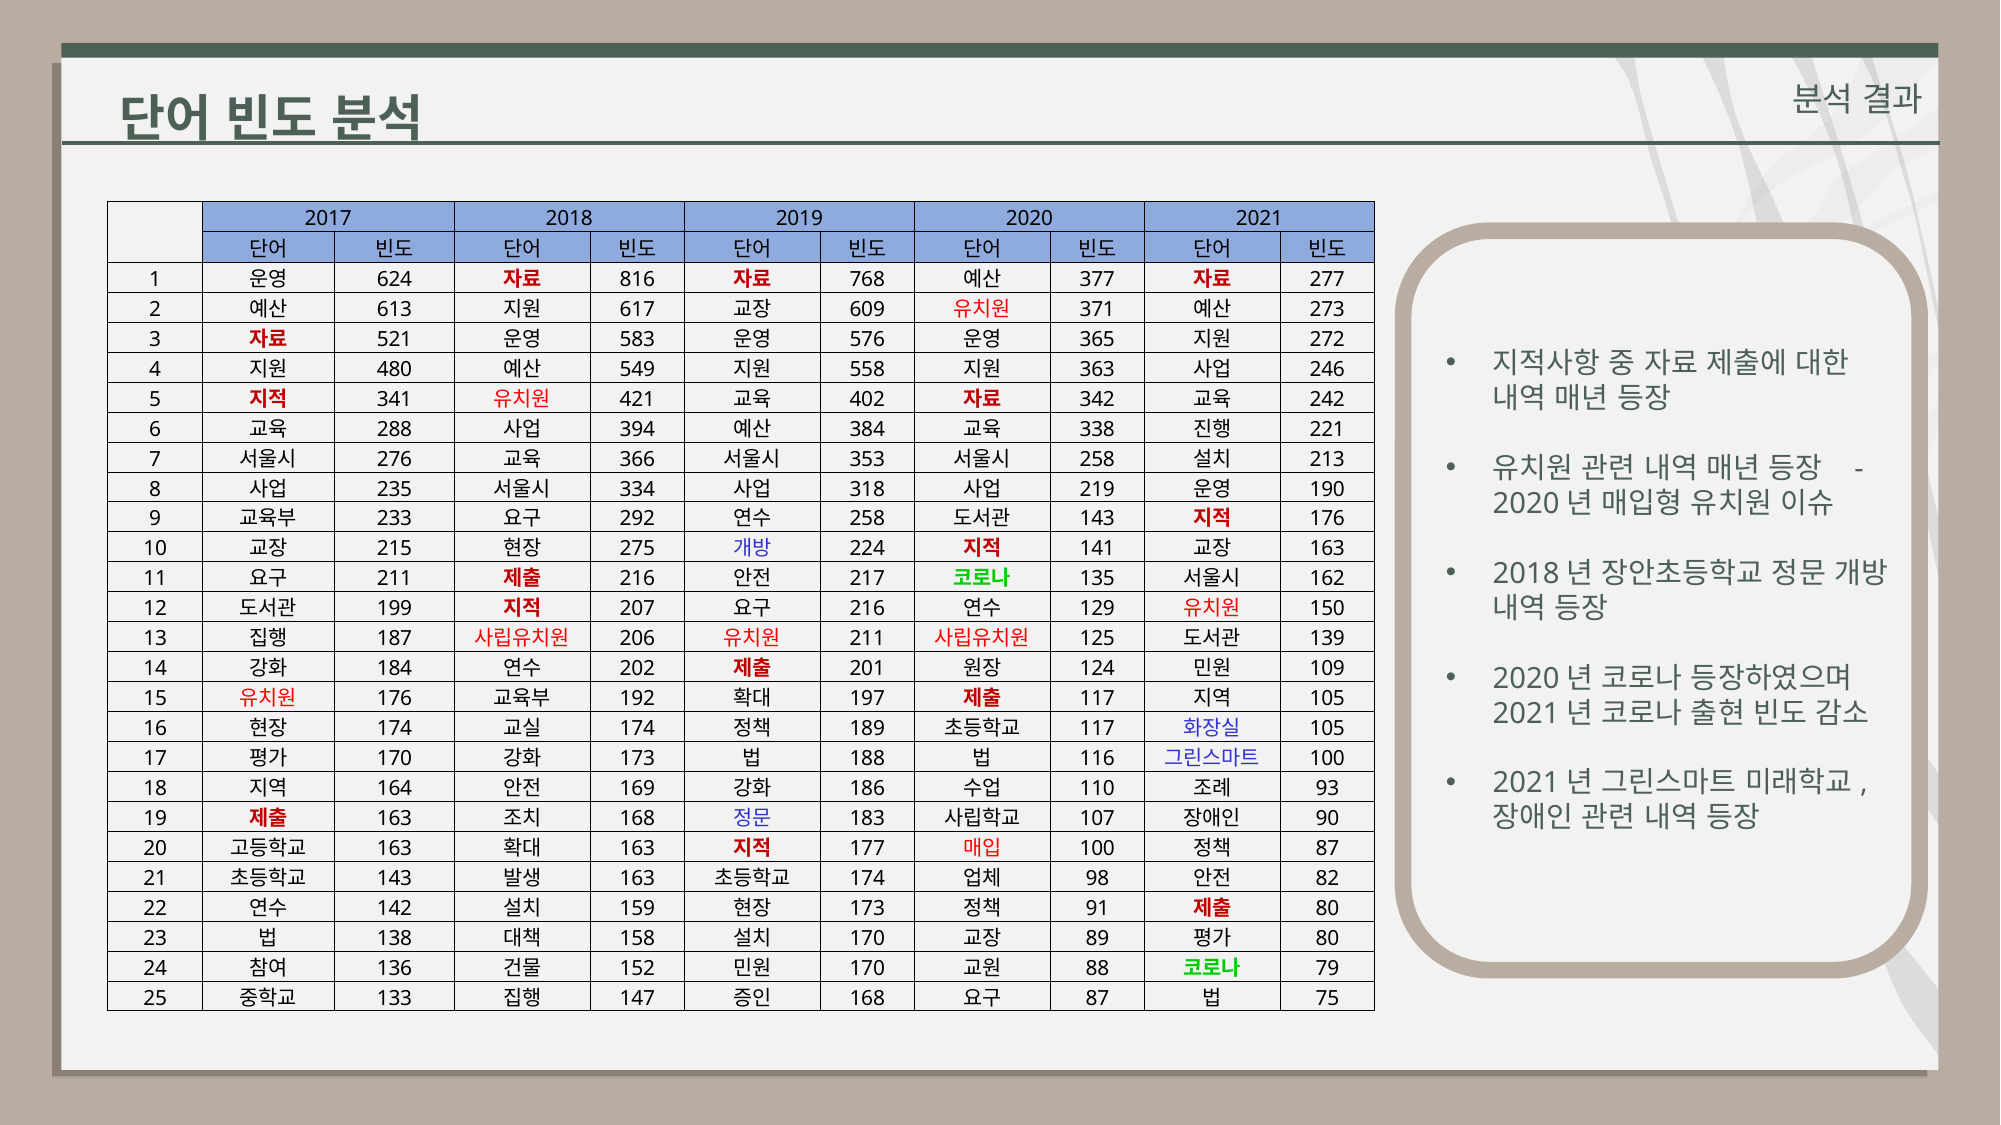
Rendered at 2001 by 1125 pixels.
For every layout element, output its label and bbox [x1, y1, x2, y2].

text_box [61, 42, 1941, 142]
text_box [61, 144, 1941, 1070]
